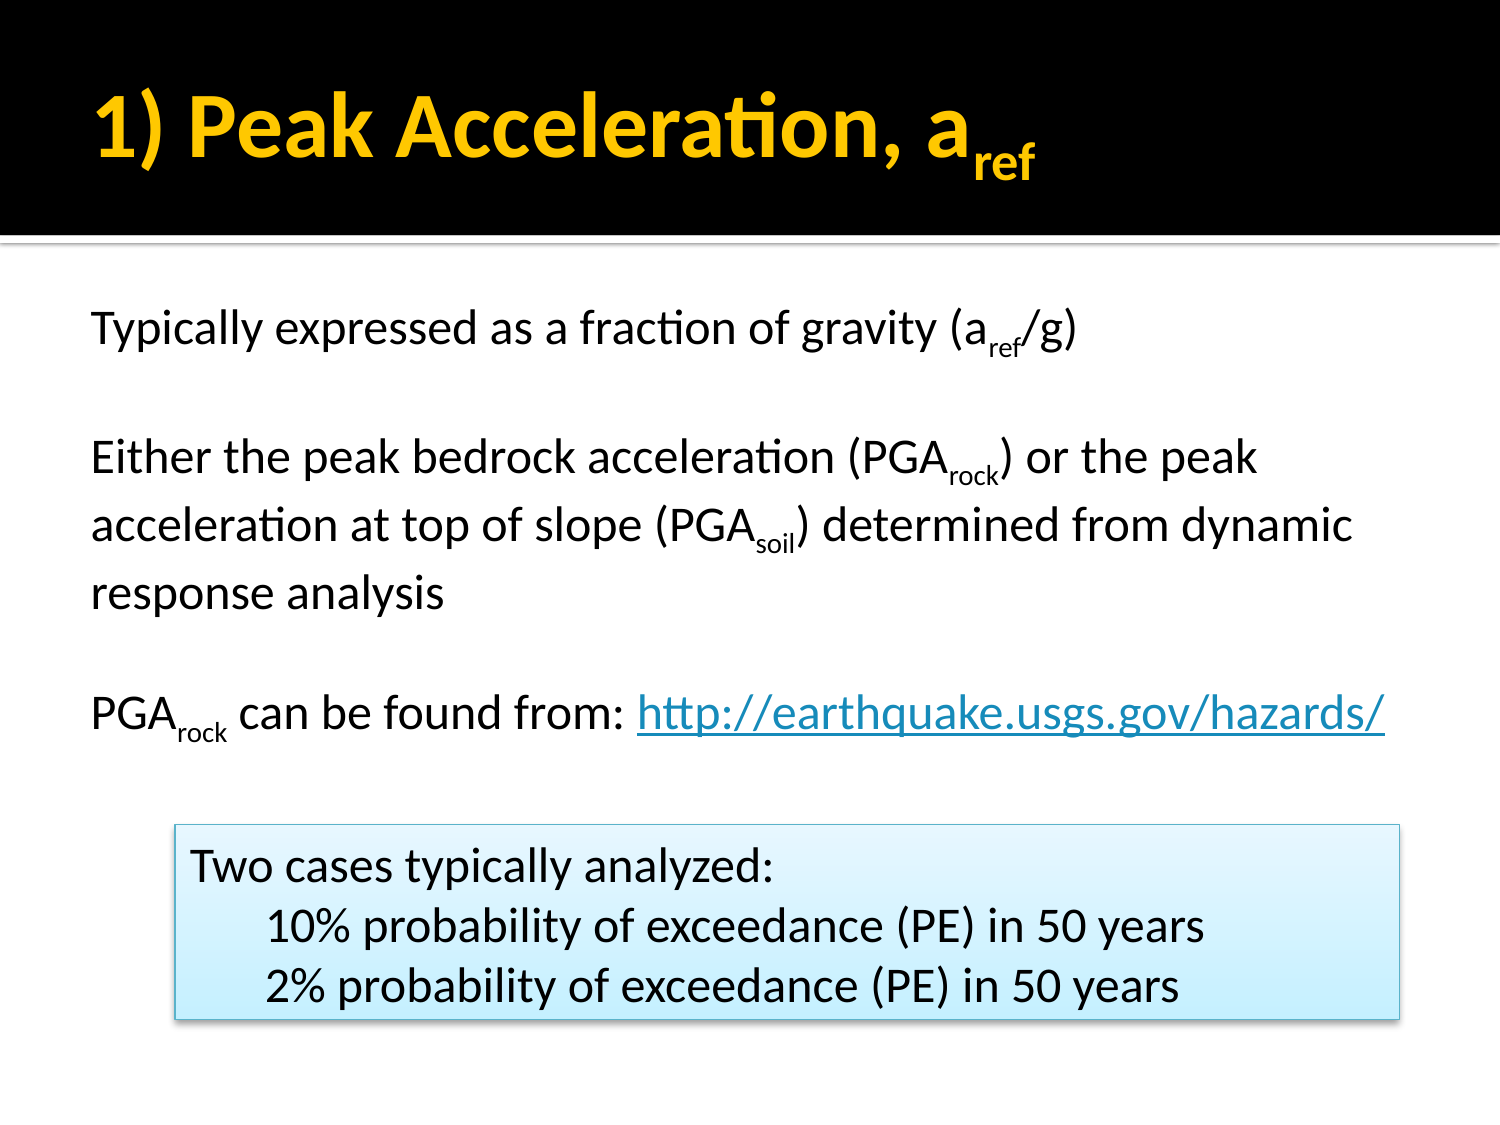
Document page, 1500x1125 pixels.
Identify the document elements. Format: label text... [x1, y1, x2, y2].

title 1) Peak Acceleration, aref [75, 24, 1425, 231]
text_box Typically expressed as a fraction of gravity (aref/g) Either the peak bedrock acceleration (PGArock) or the peak acceleration at top of slope (PGAsoil) determined from dynamic response analysis PGArock can be found from: http://earthquake.usgs.gov/hazards/ [75, 287, 1426, 816]
text_box Two cases typically analyzed: 10% probability of exceedance (PE) in 50 years 2% probability of exceedance (PE) in 50 years [174, 824, 1400, 1020]
